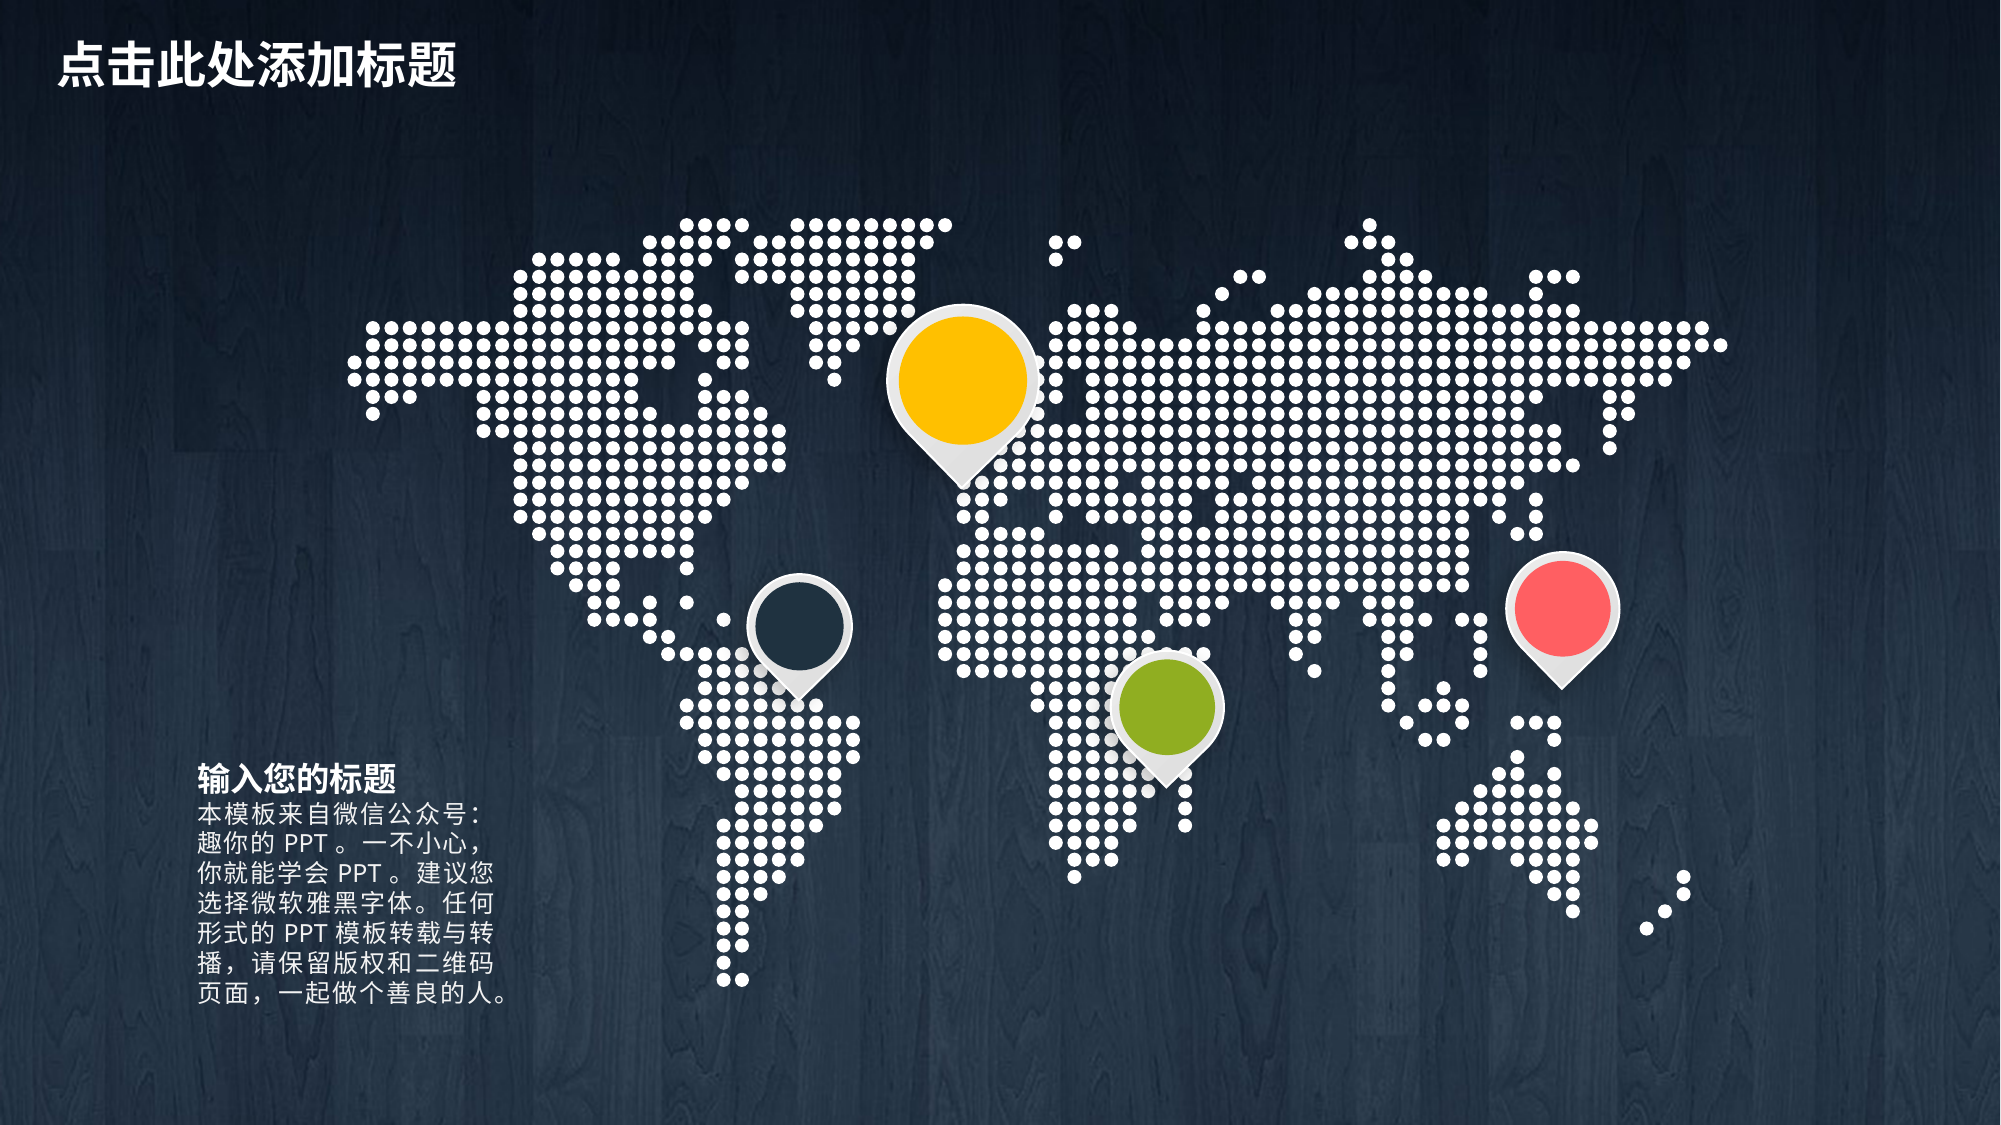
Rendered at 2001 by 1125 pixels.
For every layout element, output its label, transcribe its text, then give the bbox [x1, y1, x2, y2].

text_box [1110, 650, 1224, 764]
text_box 输入您的标题 本模板来自微信公众号：趣你的PPT。一不小心，你就能学会PPT。建议您选择微软雅黑字体。任何形式的PPT模板转载与转播，请保留版权和二维码页面，一起做个善良的人。 [182, 750, 510, 1015]
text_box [347, 217, 1728, 987]
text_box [747, 574, 852, 679]
picture [0, 0, 2001, 1125]
text_box 点击此处添加标题 [42, 25, 476, 101]
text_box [887, 304, 1039, 457]
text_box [1506, 552, 1620, 666]
